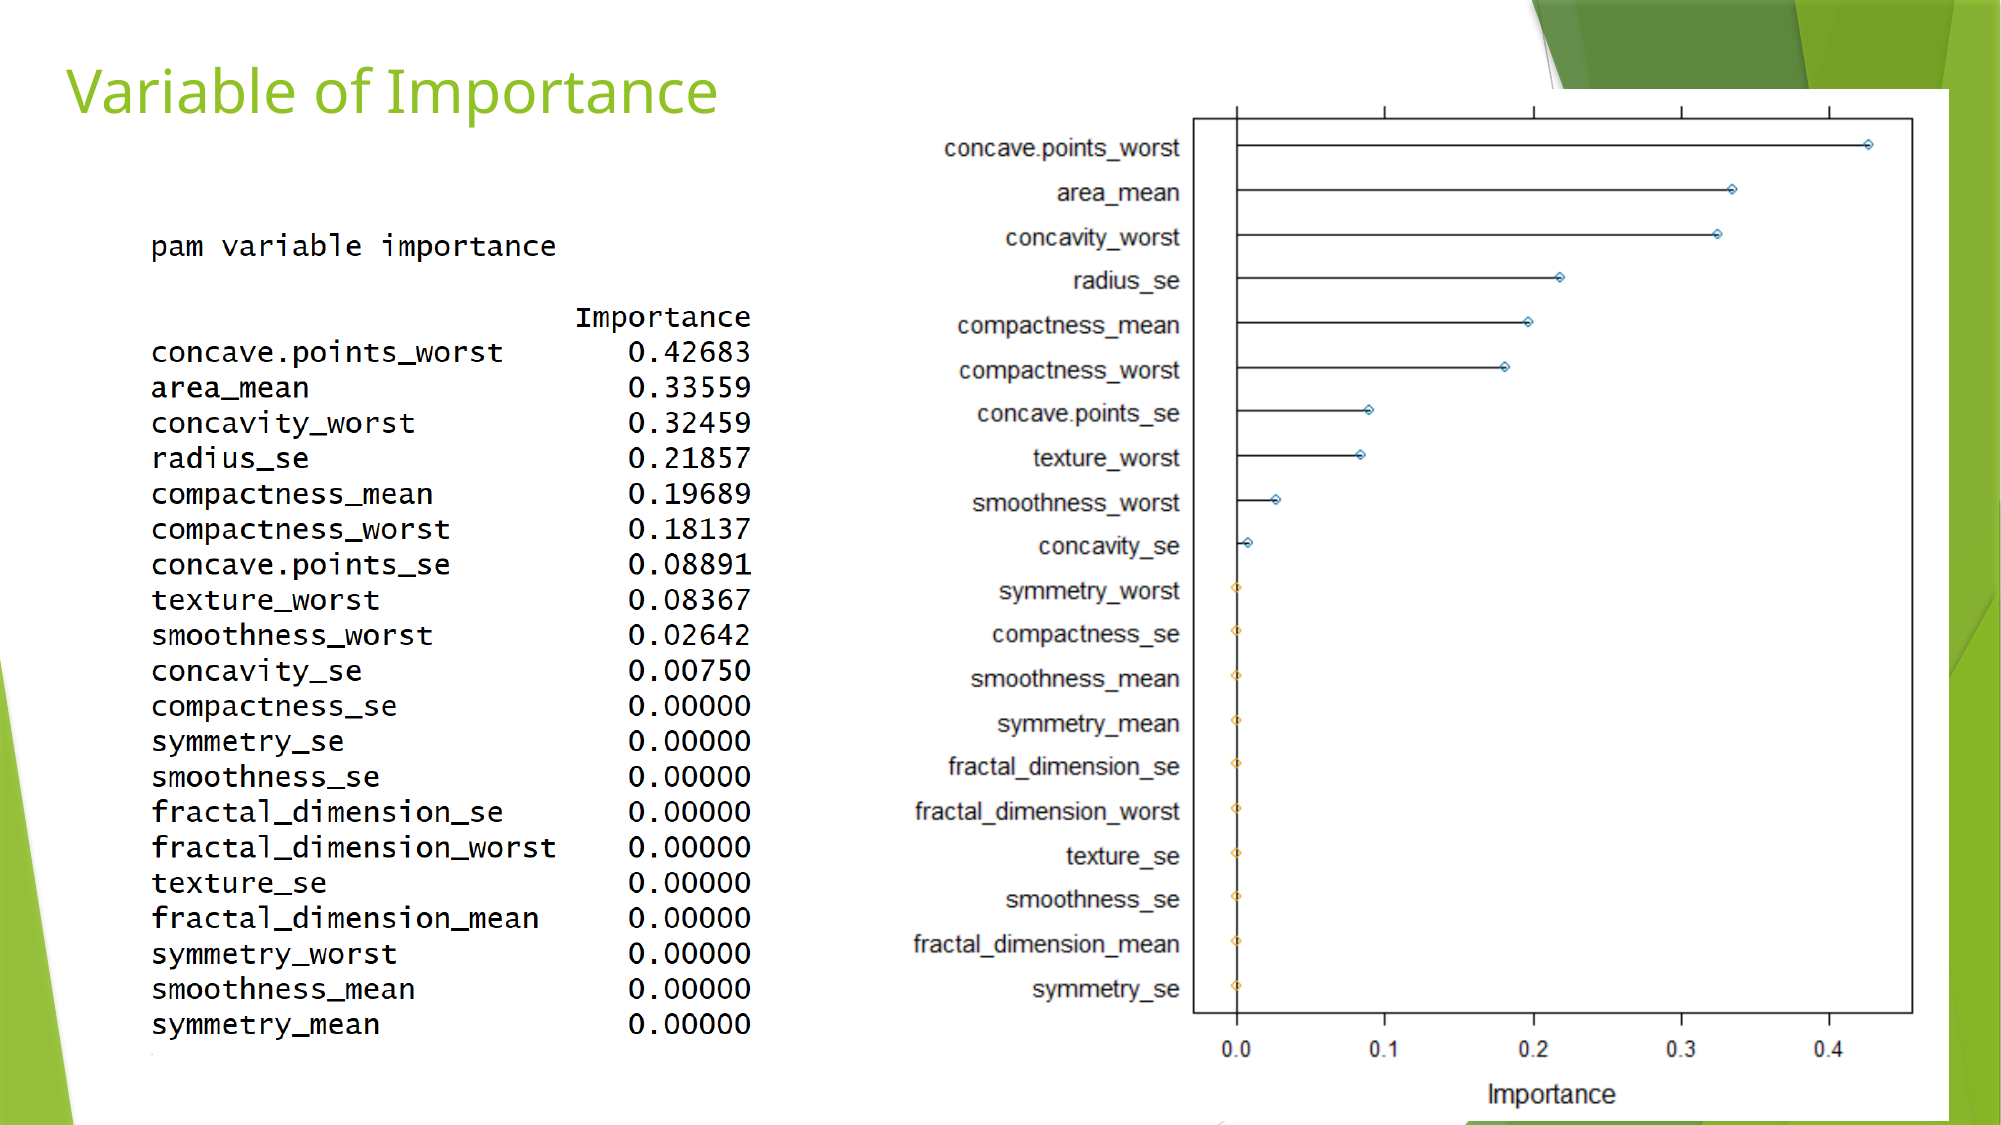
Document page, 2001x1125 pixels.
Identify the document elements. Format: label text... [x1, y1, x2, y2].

title Variable of Importance [51, 44, 854, 134]
picture [885, 88, 1949, 1121]
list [139, 227, 790, 1056]
